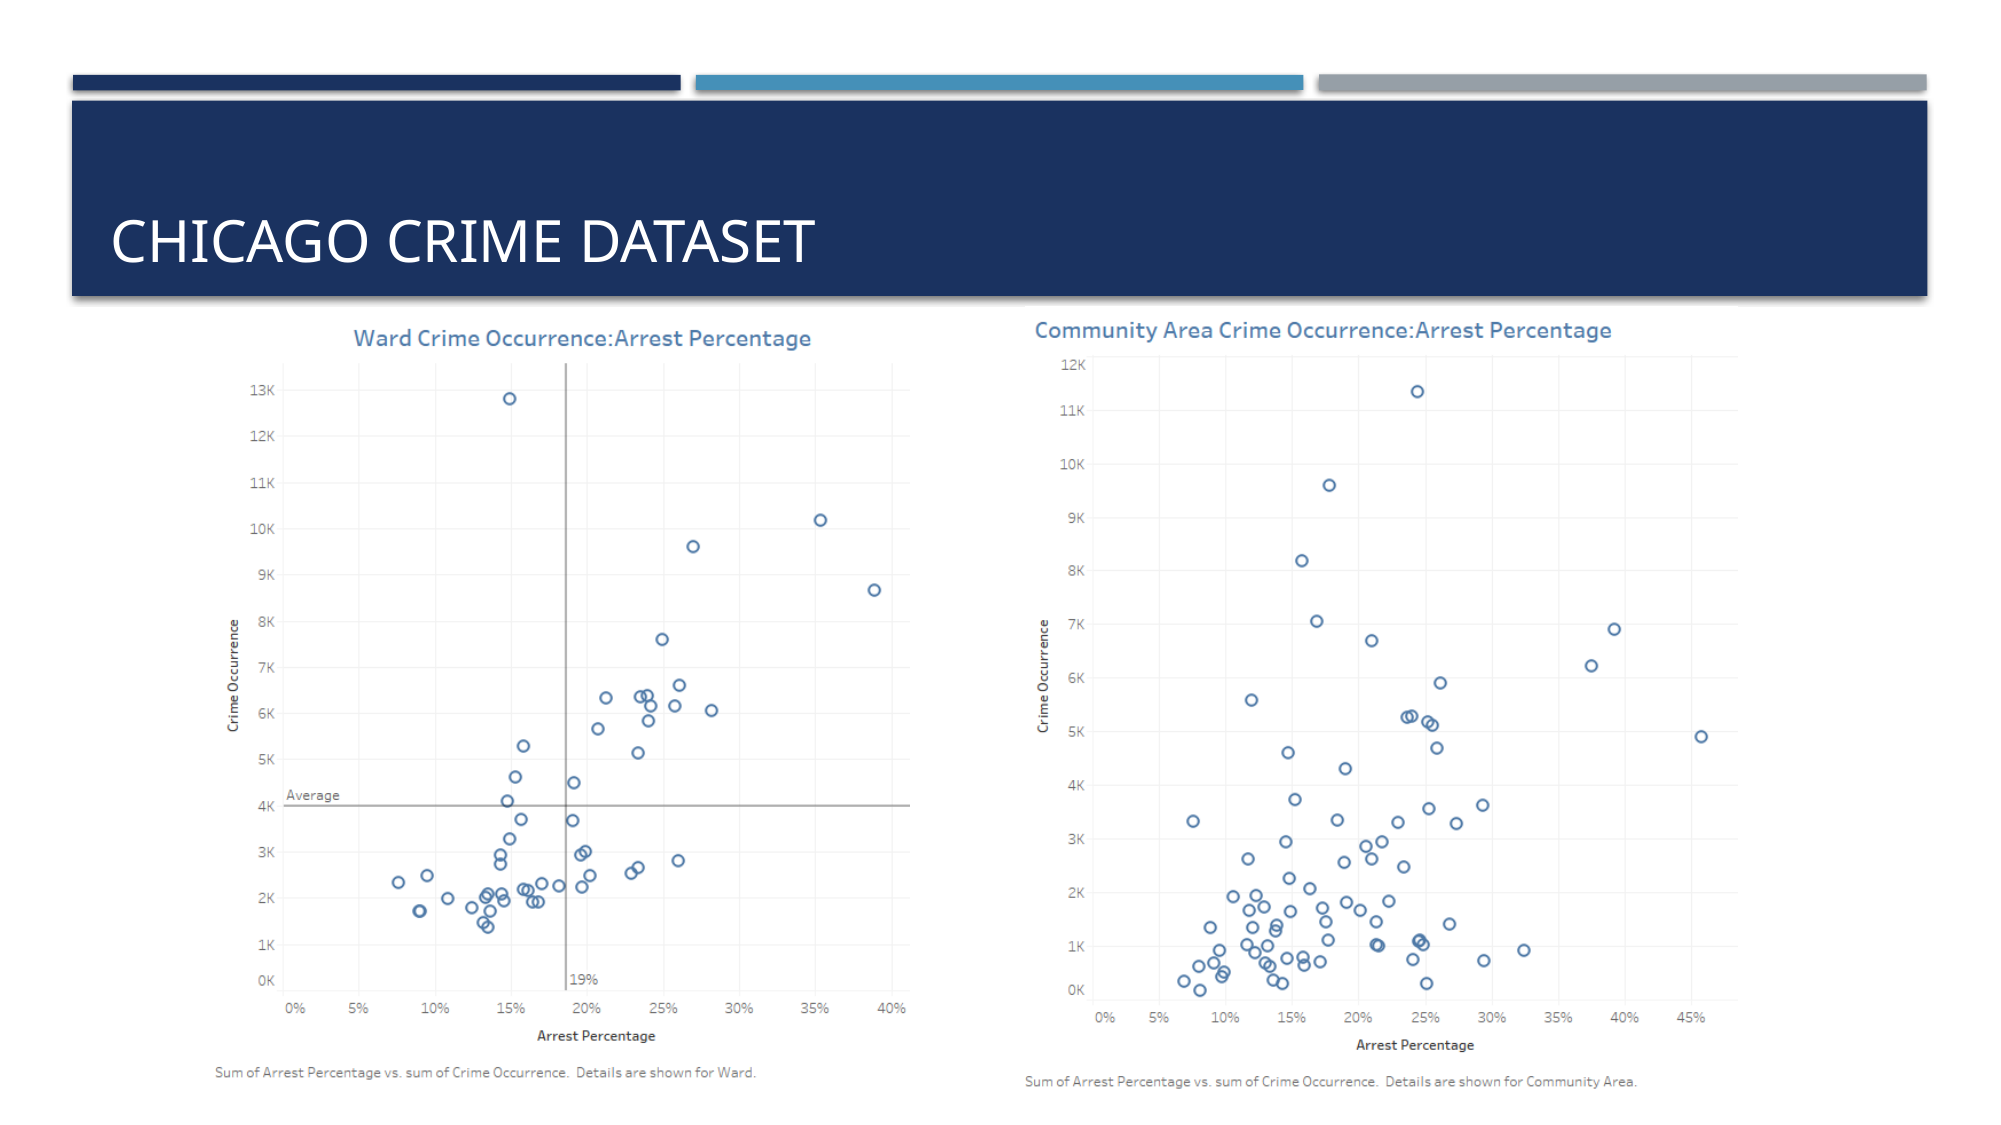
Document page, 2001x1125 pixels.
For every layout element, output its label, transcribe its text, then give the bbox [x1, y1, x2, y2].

picture [214, 314, 910, 1083]
title Chicago CRIME DATASET [95, 115, 1905, 282]
picture [1025, 305, 1738, 1092]
